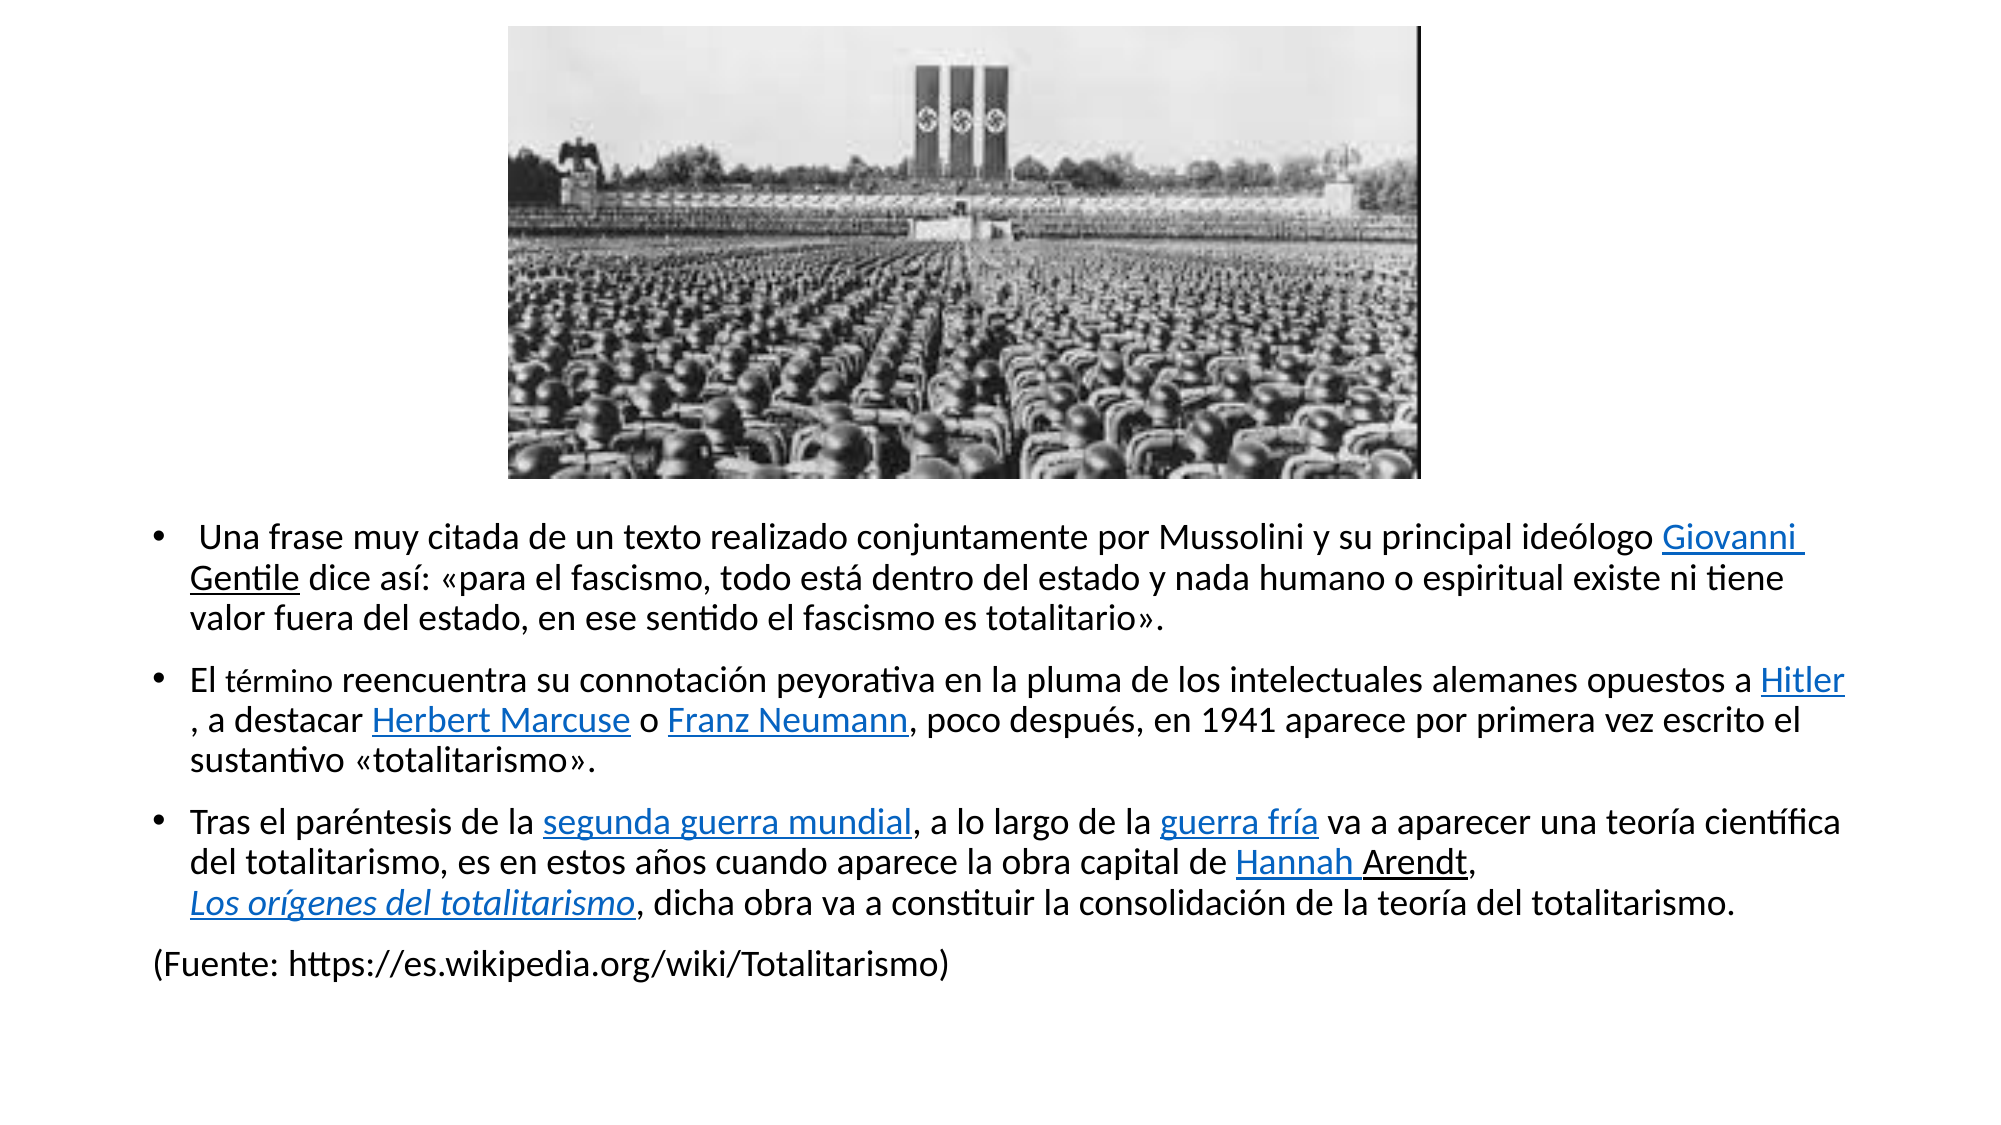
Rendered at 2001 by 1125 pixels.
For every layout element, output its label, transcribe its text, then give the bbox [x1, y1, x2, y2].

picture [507, 26, 1421, 479]
list Una frase muy citada de un texto realizado conjuntamente por Mussolini y su principal ideólogo Giovanni Gentile dice así: «para el fascismo, todo está dentro del estado y nada humano o espiritual existe ni tiene valor fuera del estado, en ese sentido el fascismo es totalitario». El término reencuentra su connotación peyorativa en la pluma de los intelectuales alemanes opuestos a Hitler, a destacar Herbert Marcuse o Franz Neumann, poco después, en 1941 aparece por primera vez escrito el sustantivo «totalitarismo». Tras el paréntesis de la segunda guerra mundial, a lo largo de la guerra fría va a aparecer una teoría científica del totalitarismo, es en estos años cuando aparece la obra capital de Hannah Arendt, Los orígenes del totalitarismo, dicha obra va a constituir la consolidación de la teoría del totalitarismo. (Fuente: https://es.wikipedia.org/wiki/Totalitarismo) [137, 510, 1863, 1014]
